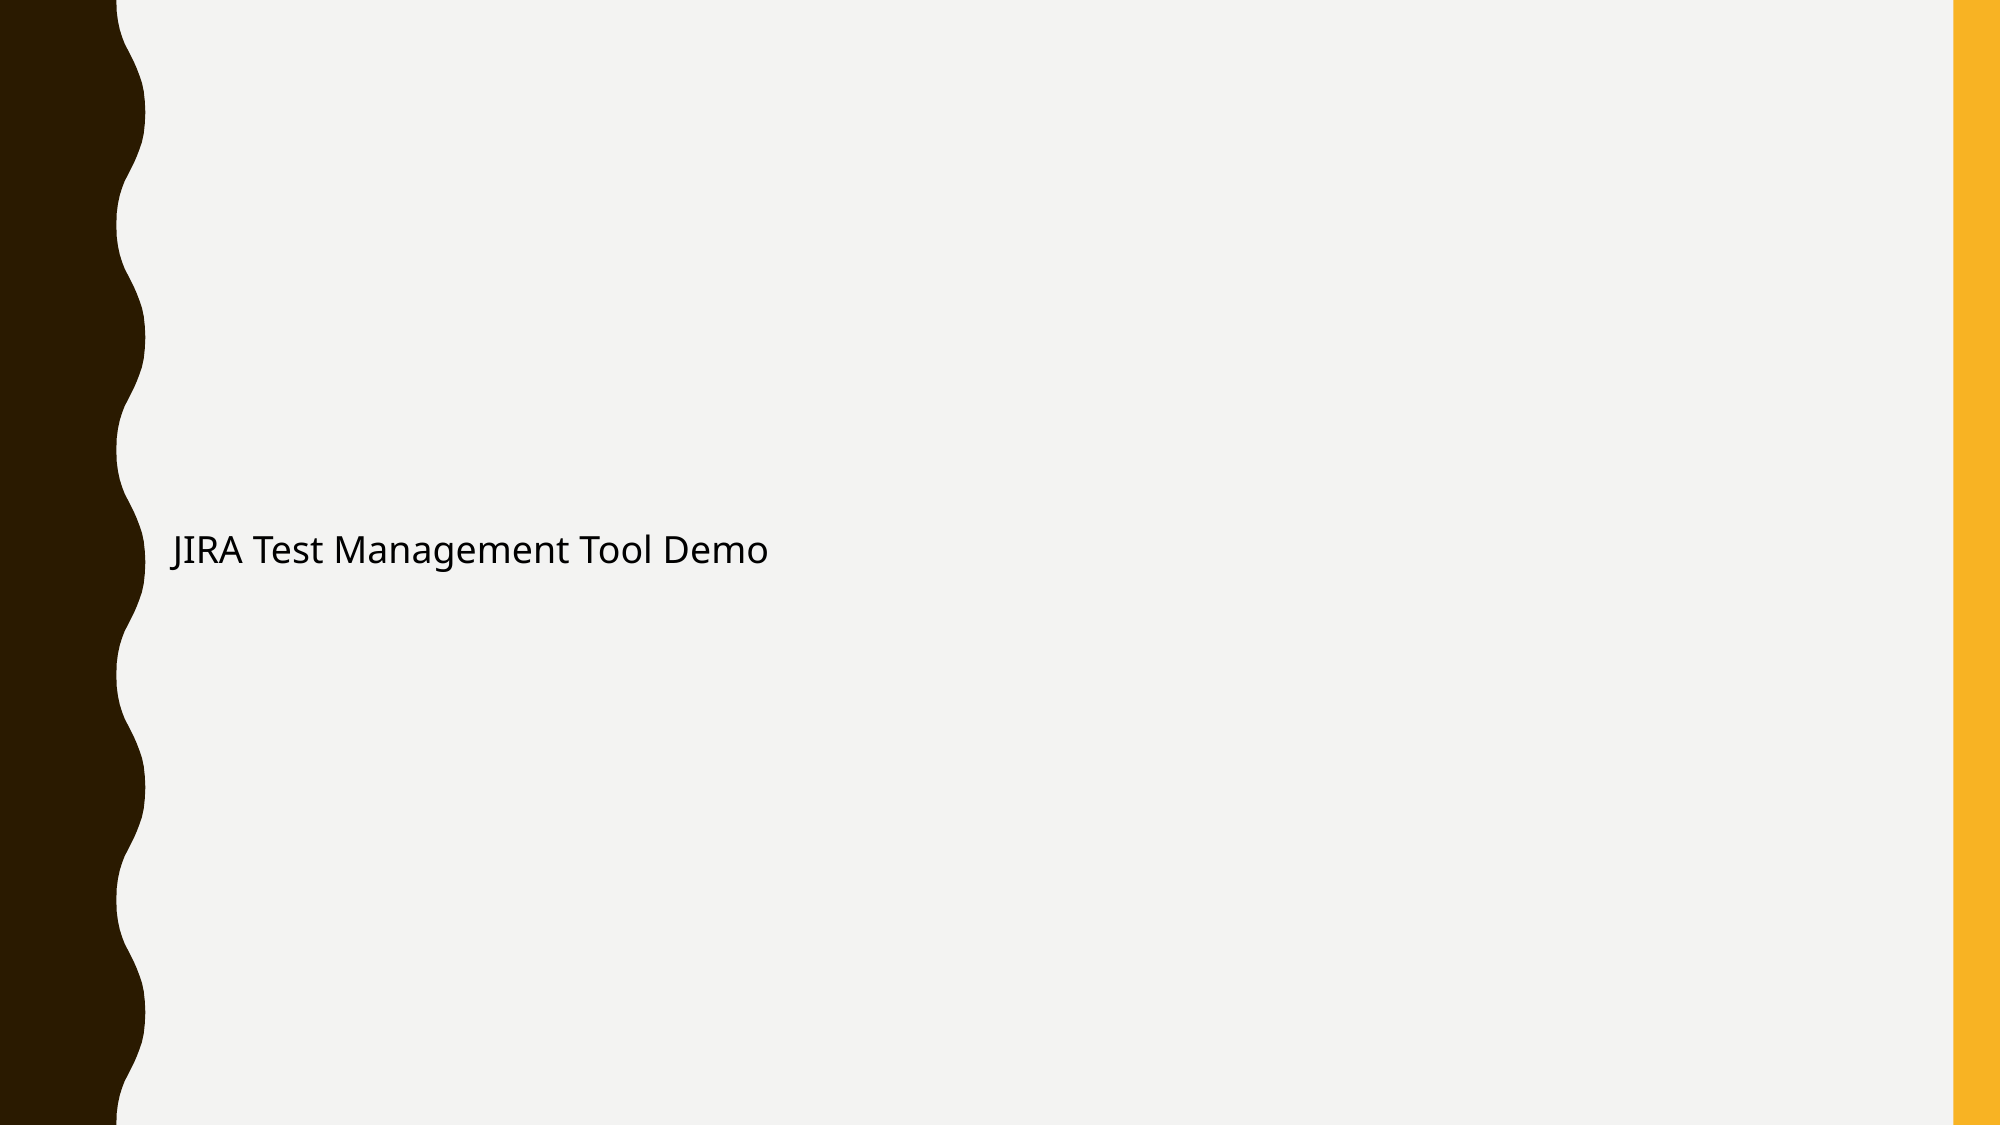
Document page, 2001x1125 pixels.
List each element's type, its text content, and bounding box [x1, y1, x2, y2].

text_box JIRA Test Management Tool Demo [158, 518, 785, 579]
